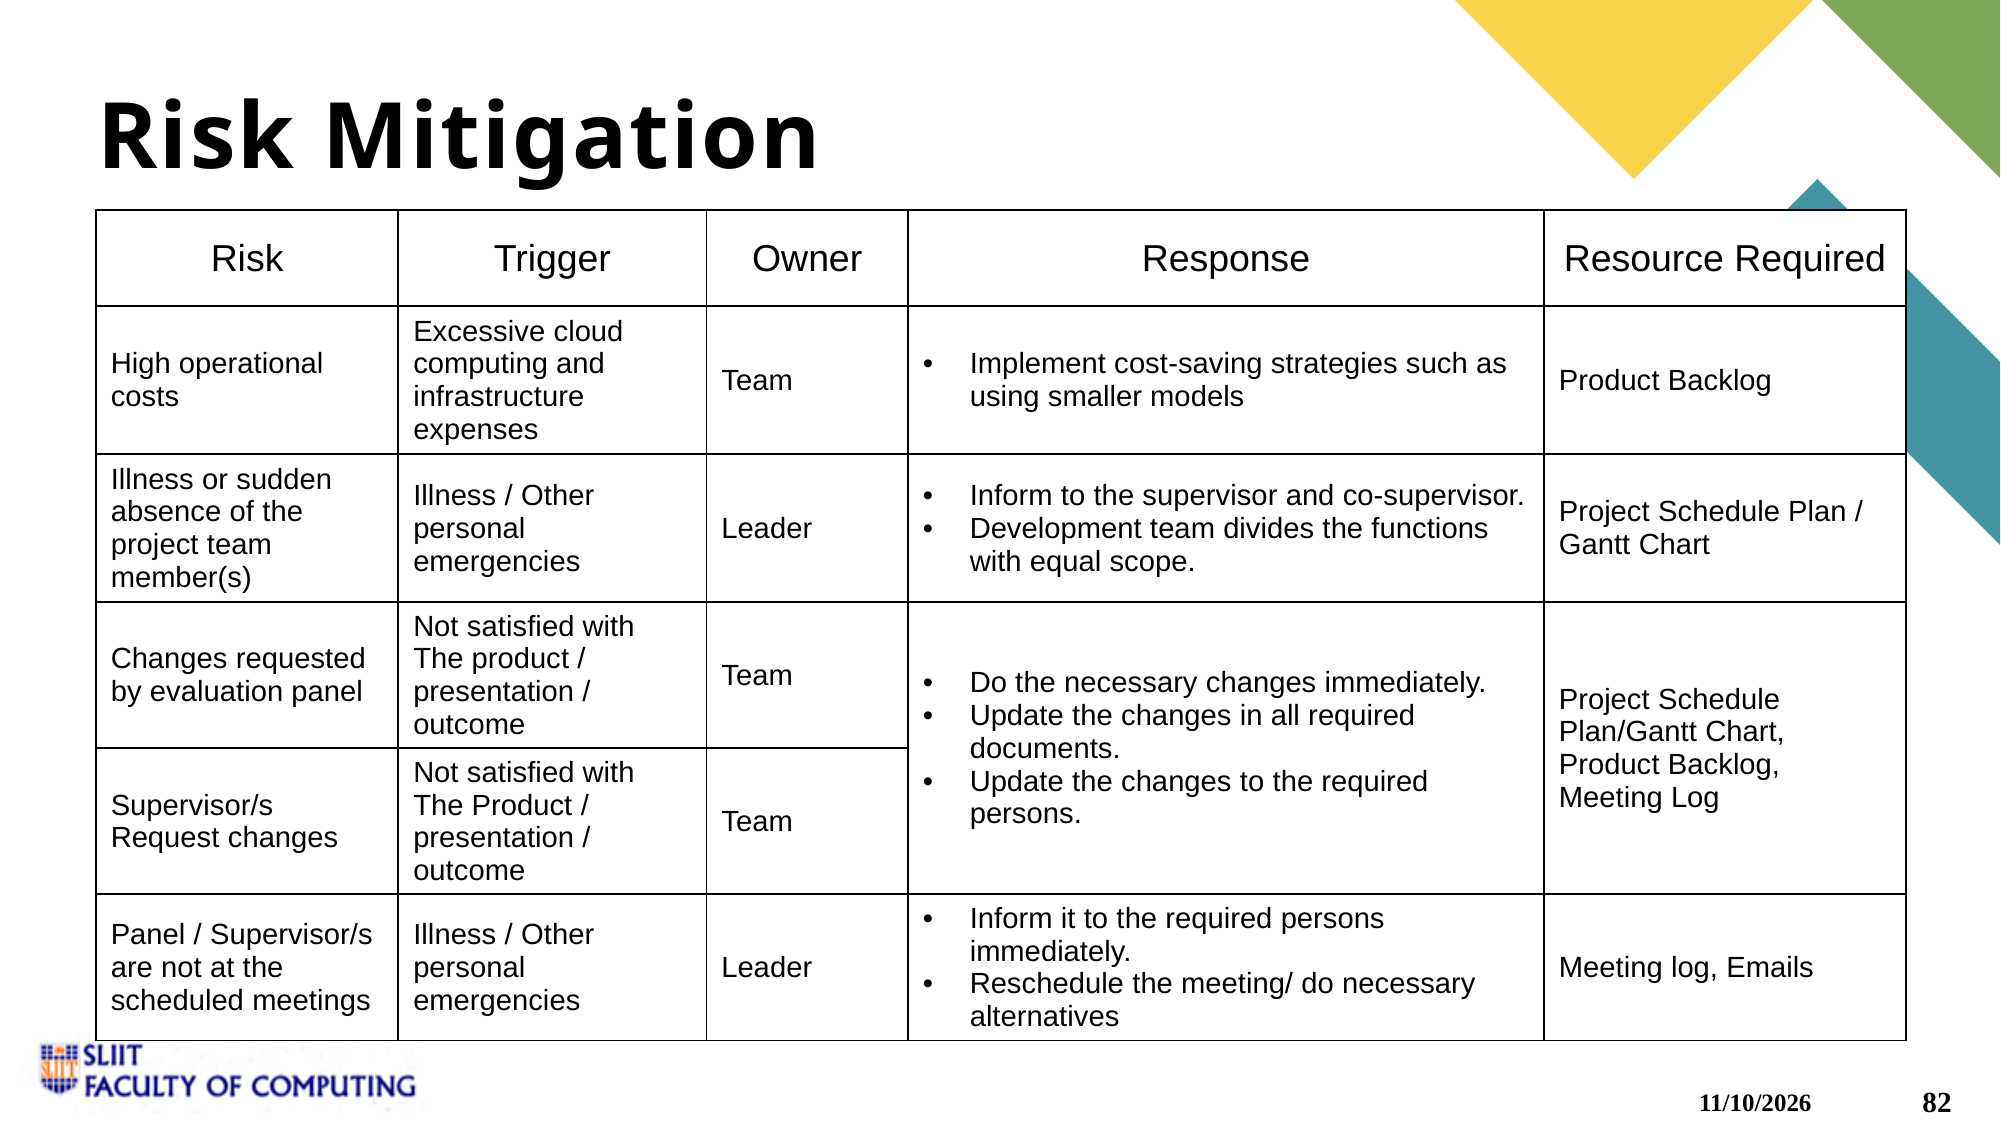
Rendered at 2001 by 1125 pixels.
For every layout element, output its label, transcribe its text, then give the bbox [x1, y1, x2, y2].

table_cell Supervisor/s Request changes [97, 749, 397, 893]
table_cell Illness / Other personal emergencies [399, 455, 706, 601]
table_cell Illness or sudden absence of the project team member(s) [97, 455, 397, 601]
table_cell High operational costs [97, 307, 397, 453]
table_cell Illness / Other personal emergencies [399, 895, 706, 1040]
table_cell Team [707, 749, 907, 893]
table_header Risk [97, 211, 397, 305]
table_cell Not satisfied with The Product / presentation / outcome [399, 749, 706, 893]
table_cell Not satisfied with The product / presentation / outcome [399, 603, 706, 747]
table_cell Inform to the supervisor and co-supervisor. Development team divides the functions with equal scope. [909, 455, 1543, 601]
table_cell Changes requested by evaluation panel [97, 603, 397, 747]
table_cell Meeting log, Emails [1545, 895, 1905, 1040]
table_cell Team [707, 603, 907, 747]
table_header Trigger [399, 211, 706, 305]
table_cell Leader [707, 895, 907, 1040]
table_cell Implement cost-saving strategies such as using smaller models [909, 307, 1543, 453]
title Risk Mitigation [97, 0, 1702, 186]
table_cell Team [707, 307, 907, 453]
table_header Resource Required [1545, 211, 1905, 305]
table_cell Product Backlog [1545, 307, 1905, 453]
text_box 4/15/2025 [1684, 1079, 1900, 1120]
table_header Response [909, 211, 1543, 305]
picture [17, 1024, 428, 1114]
text_box 82 [1907, 1076, 1994, 1117]
table_cell Panel / Supervisor/s are not at the scheduled meetings [97, 895, 397, 1024]
table_cell Do the necessary changes immediately. Update the changes in all required documents. Update the changes to the required persons. [909, 603, 1543, 893]
table_cell Project Schedule Plan / Gantt Chart [1545, 455, 1905, 601]
table_cell Excessive cloud computing and infrastructure expenses [399, 307, 706, 453]
table_cell Inform it to the required persons immediately. Reschedule the meeting/ do necessary alternatives [909, 895, 1543, 1040]
table_cell Project Schedule Plan/Gantt Chart, Product Backlog, Meeting Log [1545, 603, 1905, 893]
table_cell Leader [707, 455, 907, 601]
table_header Owner [707, 211, 907, 305]
